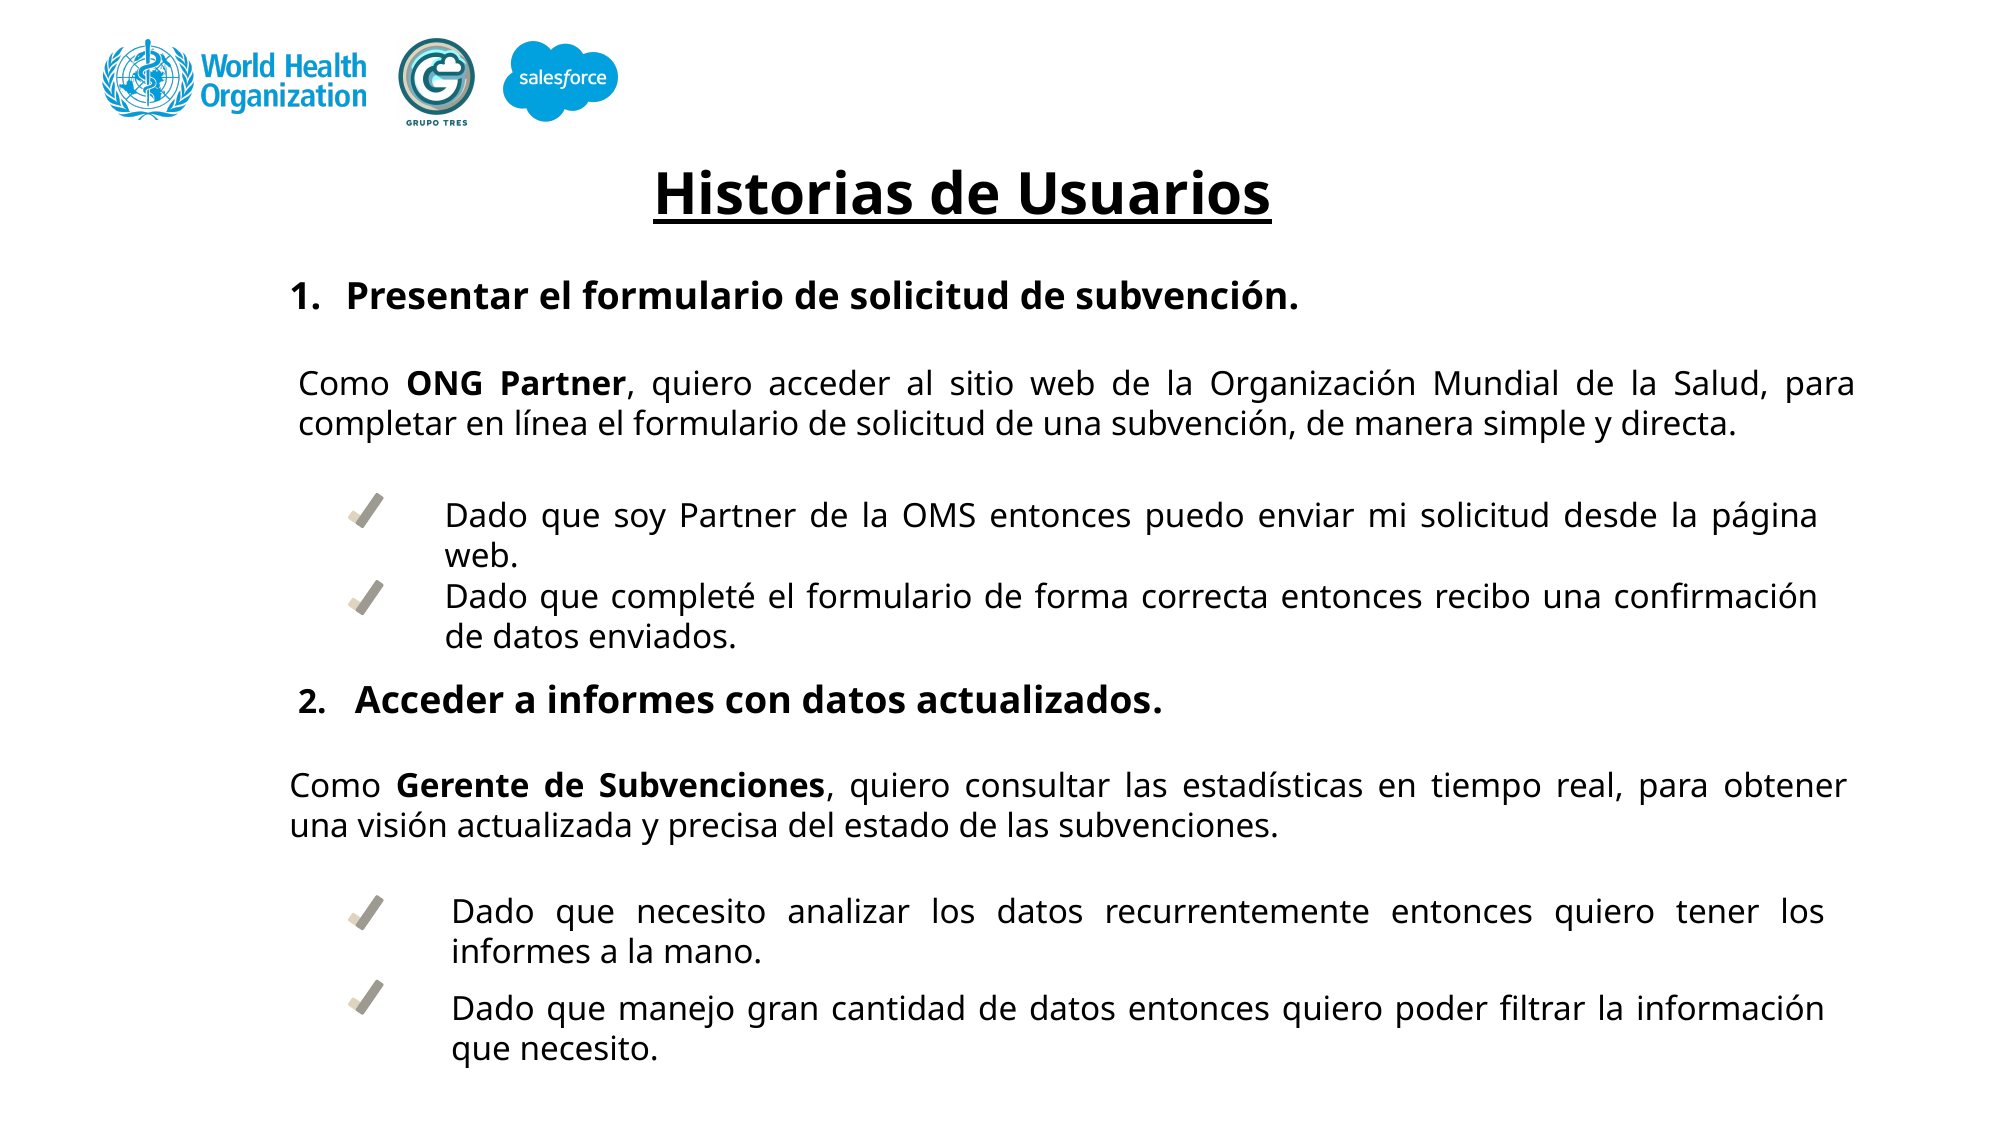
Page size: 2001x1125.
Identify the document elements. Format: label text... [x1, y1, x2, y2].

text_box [355, 975, 376, 1014]
picture [502, 79, 619, 123]
text_box Como ONG Partner, quiero acceder al sitio web de la Organización Mundial de la Salud, para completar en línea el formulario de solicitud de una subvención, de manera simple y directa. [283, 354, 1873, 450]
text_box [355, 488, 376, 528]
picture [397, 35, 476, 127]
picture [502, 40, 619, 88]
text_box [355, 575, 376, 615]
picture [544, 76, 552, 82]
picture [101, 38, 366, 121]
text_box Como Gerente de Subvenciones, quiero consultar las estadísticas en tiempo real, para obtener una visión actualizada y precisa del estado de las subvenciones. [274, 757, 1865, 852]
text_box Dado que soy Partner de la OMS entonces puedo enviar mi solicitud desde la página web. [429, 486, 1836, 567]
text_box Dado que manejo gran cantidad de datos entonces quiero poder filtrar la información que necesito. [436, 979, 1843, 1075]
text_box Dado que completé el formulario de forma correcta entonces recibo una confirmación de datos enviados. [429, 567, 1836, 663]
text_box Dado que necesito analizar los datos recurrentemente entonces quiero tener los informes a la mano. [436, 882, 1843, 978]
picture [348, 64, 352, 74]
text_box Historias de Usuarios [172, 148, 1287, 234]
text_box Presentar el formulario de solicitud de subvención. [274, 264, 1865, 325]
text_box 2. Acceder a informes con datos actualizados​. [283, 668, 1873, 729]
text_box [355, 890, 376, 930]
